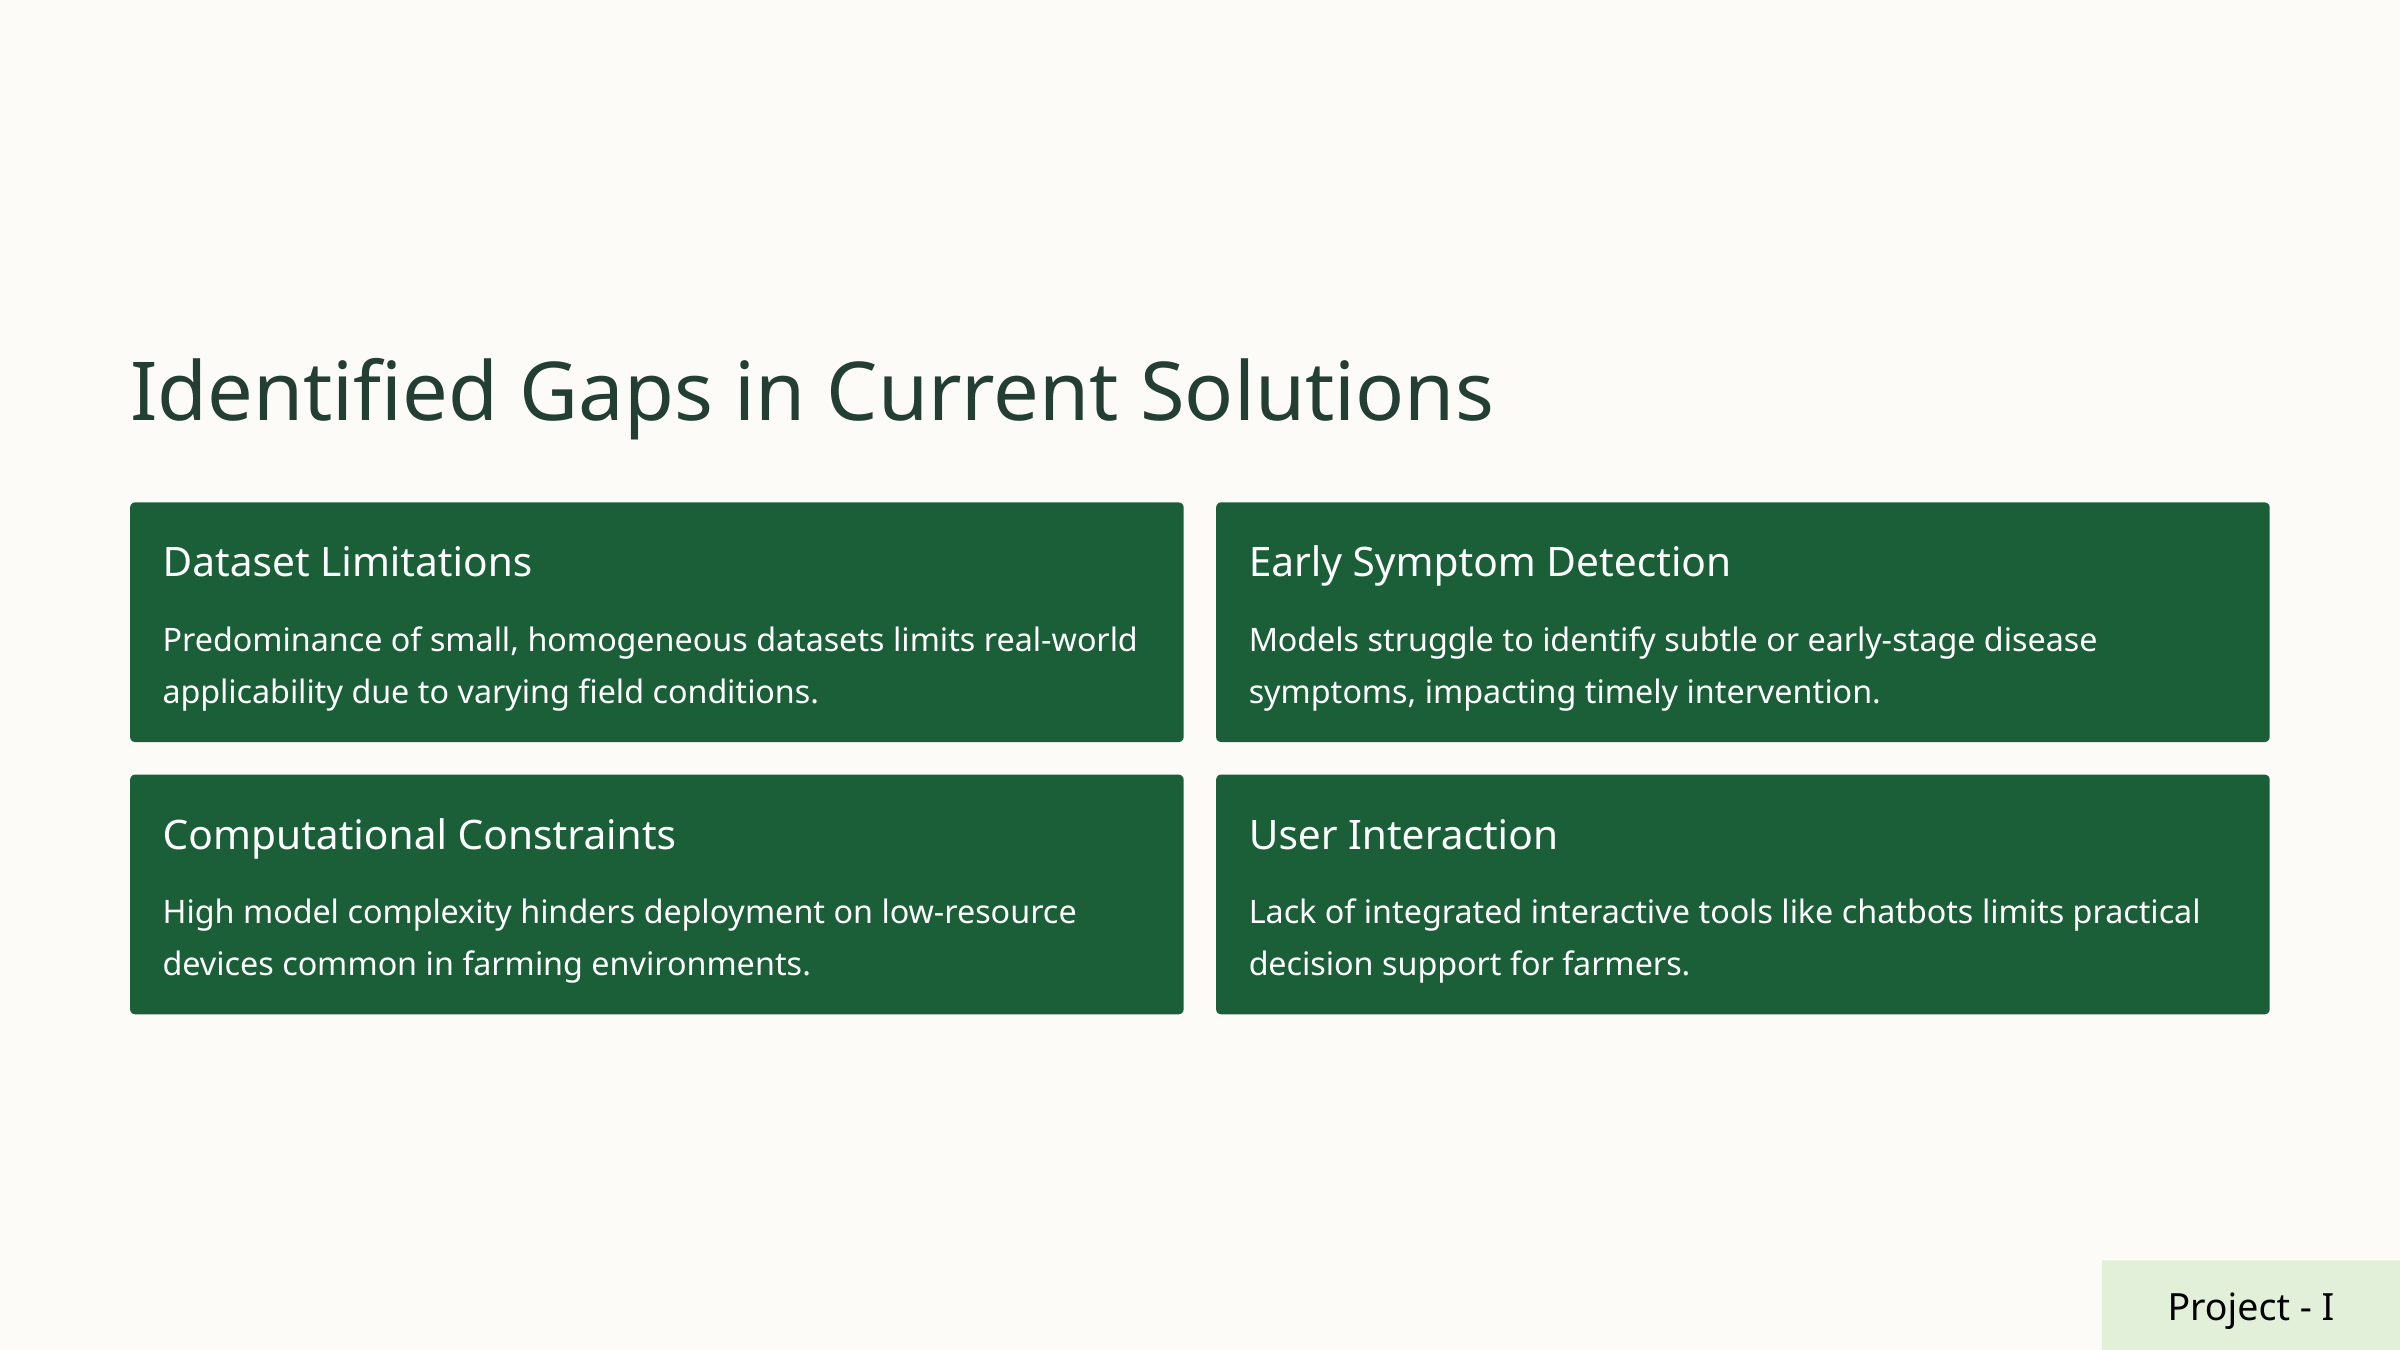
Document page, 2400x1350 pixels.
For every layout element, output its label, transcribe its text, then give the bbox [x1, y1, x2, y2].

text_box Identified Gaps in Current Solutions [130, 335, 1445, 438]
text_box Dataset Limitations [162, 534, 570, 586]
text_box High model complexity hinders deployment on low-resource devices common in farming environments. [162, 877, 1152, 982]
text_box [130, 774, 1184, 1015]
text_box [1216, 774, 2270, 1015]
text_box Computational Constraints [162, 807, 658, 859]
text_box Models struggle to identify subtle or early-stage disease symptoms, impacting timely intervention. [1248, 605, 2238, 710]
text_box Lack of integrated interactive tools like chatbots limits practical decision support for farmers. [1248, 877, 2238, 982]
text_box Early Symptom Detection [1248, 534, 1719, 586]
text_box [130, 502, 1184, 743]
text_box Project - I [2101, 1259, 2400, 1350]
text_box User Interaction [1248, 807, 1656, 859]
text_box [1216, 502, 2270, 743]
text_box Predominance of small, homogeneous datasets limits real-world applicability due to varying field conditions. [162, 605, 1152, 710]
